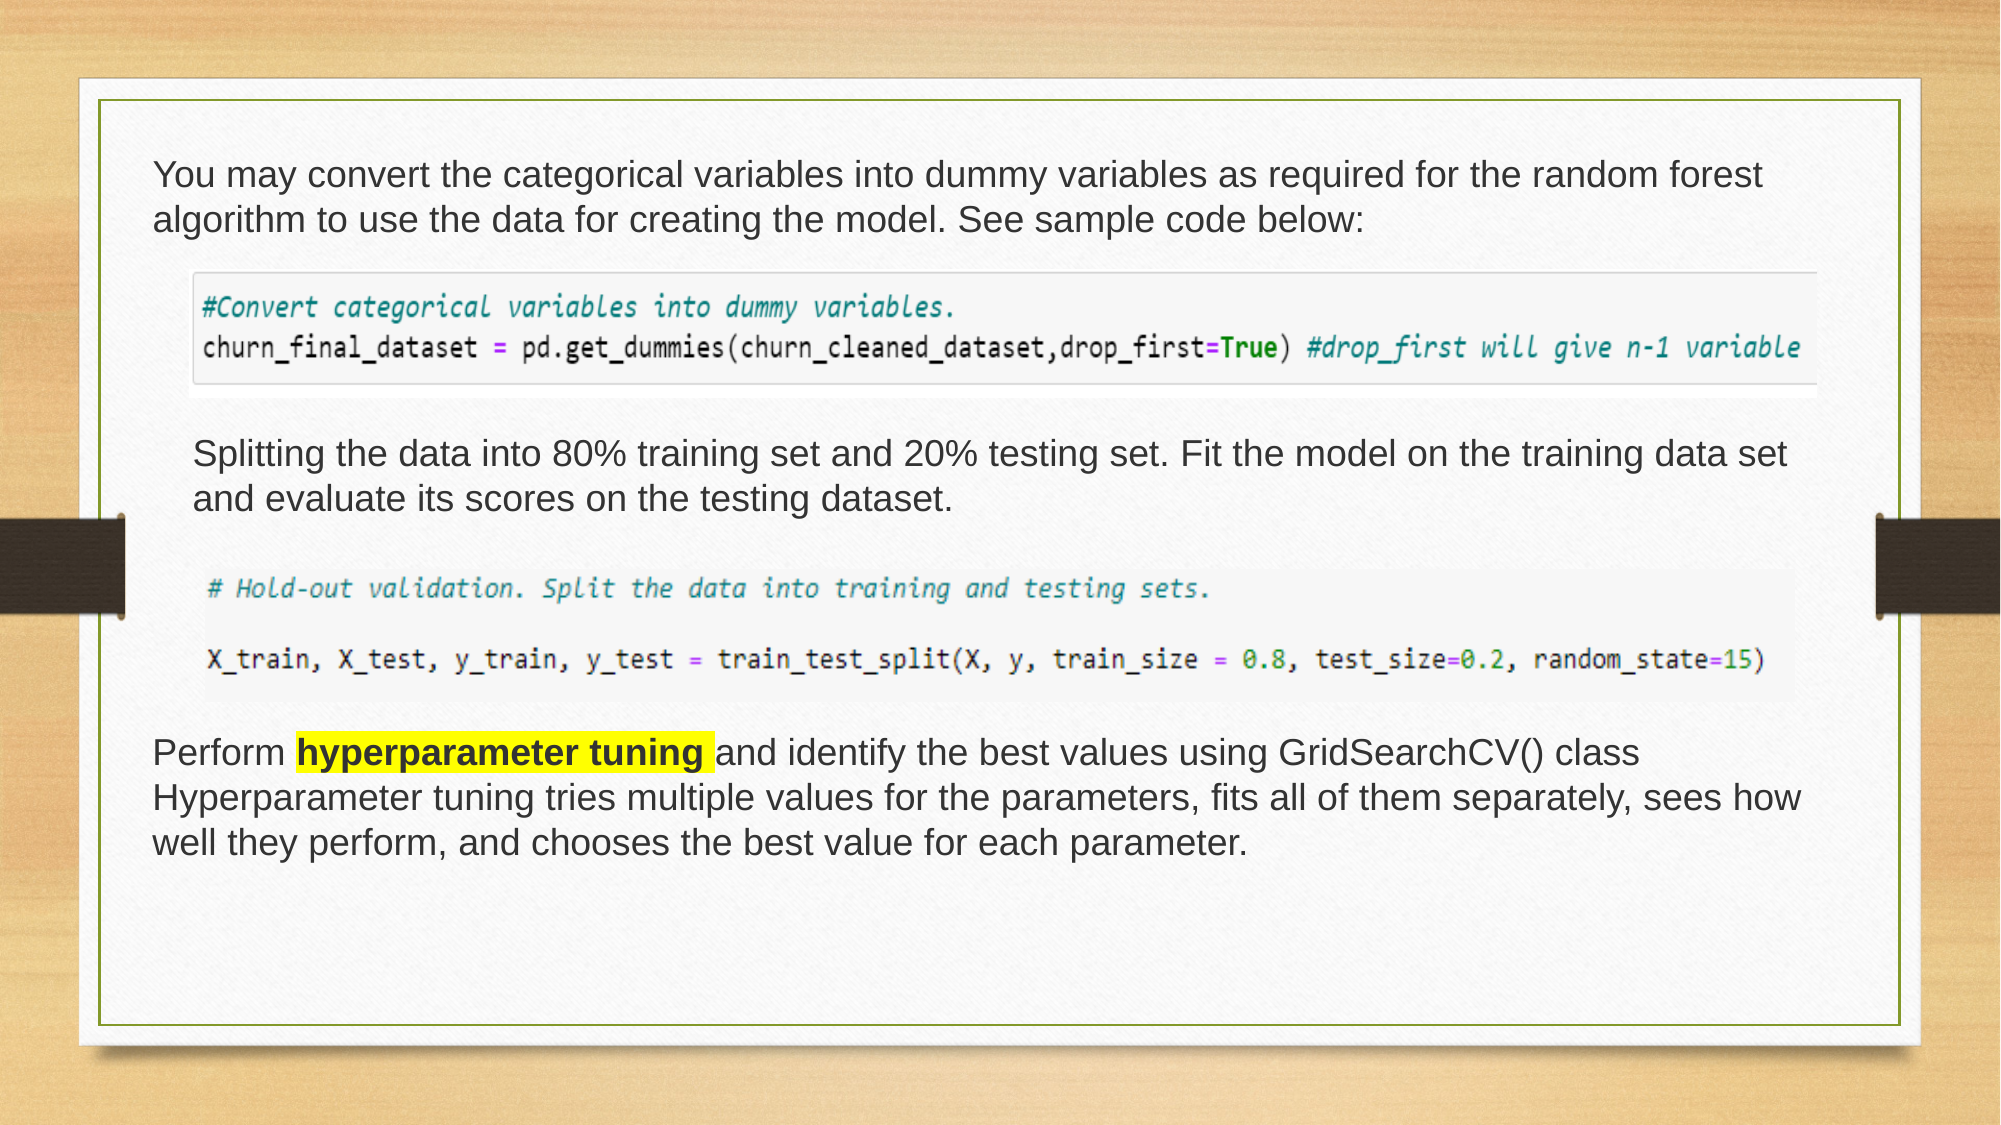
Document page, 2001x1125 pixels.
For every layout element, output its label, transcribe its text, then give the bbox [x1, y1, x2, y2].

text_box Perform hyperparameter tuning and identify the best values using GridSearchCV() class Hyperparameter tuning tries multiple values for the parameters, fits all of them separately, sees how well they perform, and chooses the best value for each parameter. [137, 720, 1829, 915]
picture [0, 0, 2001, 1125]
text_box You may convert the categorical variables into dummy variables as required for the random forest algorithm to use the data for creating the model. See sample code below: [137, 142, 1863, 248]
text_box Splitting the data into 80% training set and 20% testing set. Fit the model on the training data set and evaluate its scores on the testing dataset. [177, 422, 1829, 527]
